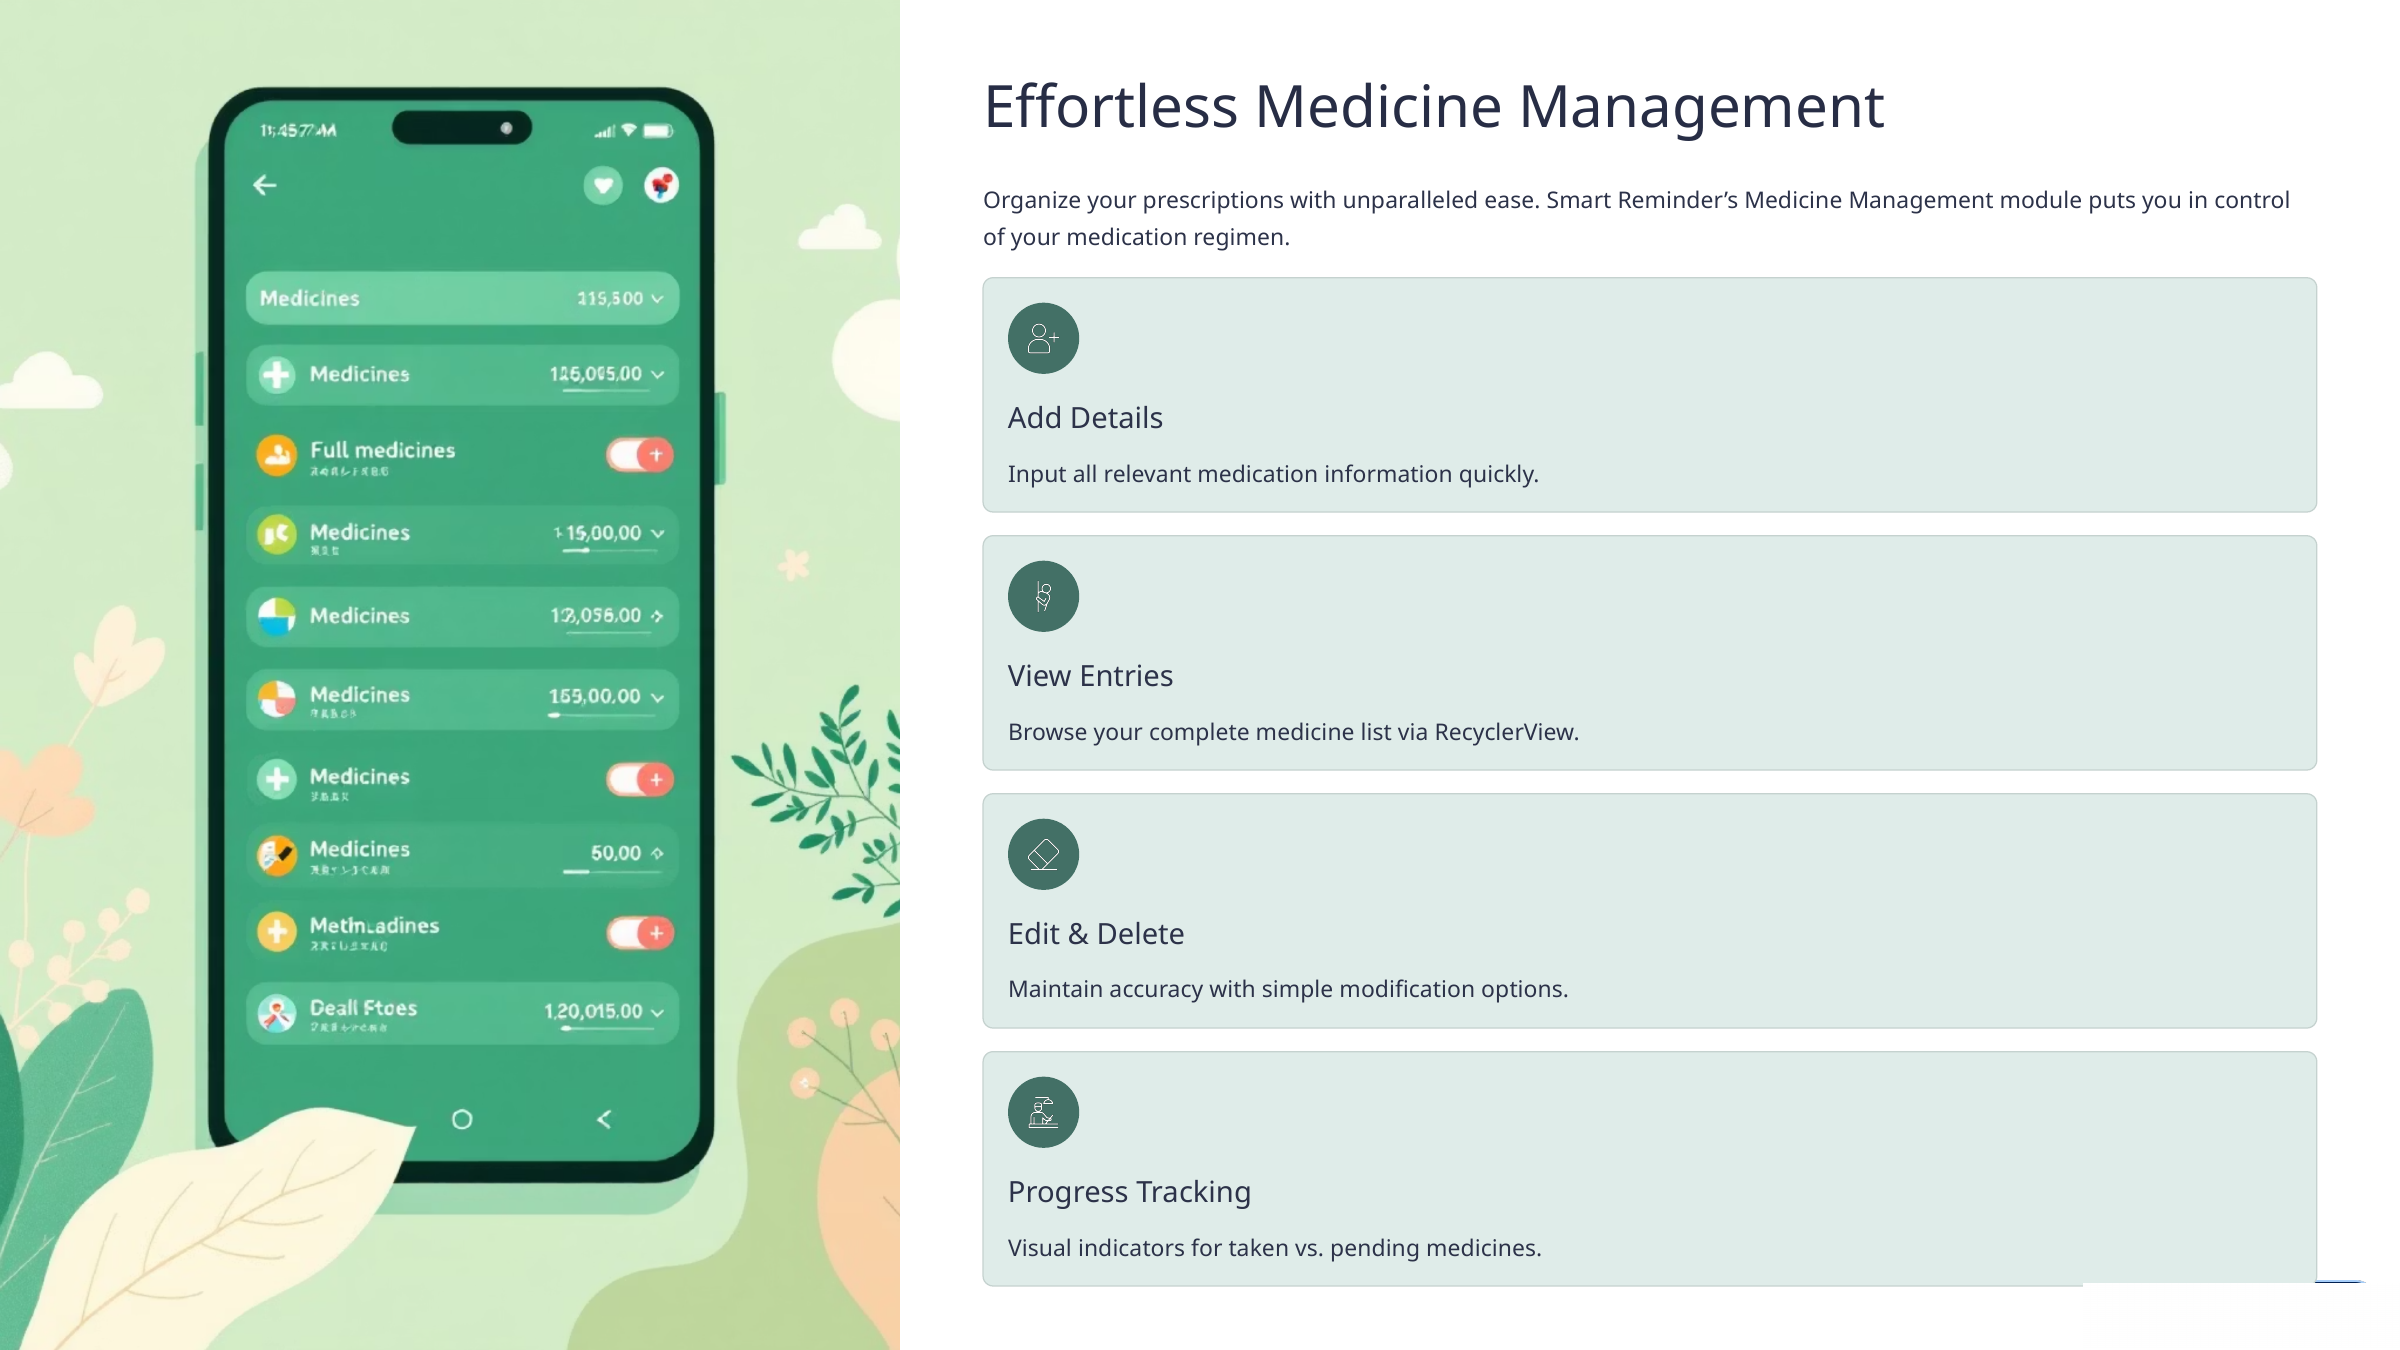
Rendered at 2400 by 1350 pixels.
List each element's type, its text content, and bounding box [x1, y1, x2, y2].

text_box [983, 793, 2317, 1029]
text_box [983, 1051, 2317, 1286]
picture [1027, 838, 1060, 871]
text_box [983, 277, 2317, 513]
text_box [1008, 1076, 1080, 1148]
picture [1027, 322, 1060, 355]
text_box [983, 535, 2317, 771]
text_box [1008, 302, 1080, 374]
text_box Visual indicators for taken vs. pending medicines. [1008, 1223, 2292, 1261]
text_box [1008, 818, 1080, 890]
text_box Progress Tracking [1008, 1171, 1305, 1209]
text_box Edit & Delete [1008, 913, 1305, 951]
picture [0, 0, 900, 1350]
text_box [1008, 560, 1080, 632]
text_box View Entries [1008, 655, 1305, 693]
text_box Organize your prescriptions with unparalleled ease. Smart Reminder’s Medicine Management module puts you in control of your medication regimen. [983, 175, 2317, 252]
picture [2083, 1271, 2400, 1348]
text_box Add Details [1008, 397, 1305, 435]
text_box Maintain accuracy with simple modification options. [1008, 965, 2292, 1003]
text_box Effortless Medicine Management [983, 65, 1832, 140]
text_box Input all relevant medication information quickly. [1008, 449, 2292, 487]
picture [1027, 580, 1060, 613]
picture [1027, 1096, 1060, 1129]
text_box Browse your complete medicine list via RecyclerView. [1008, 707, 2292, 745]
